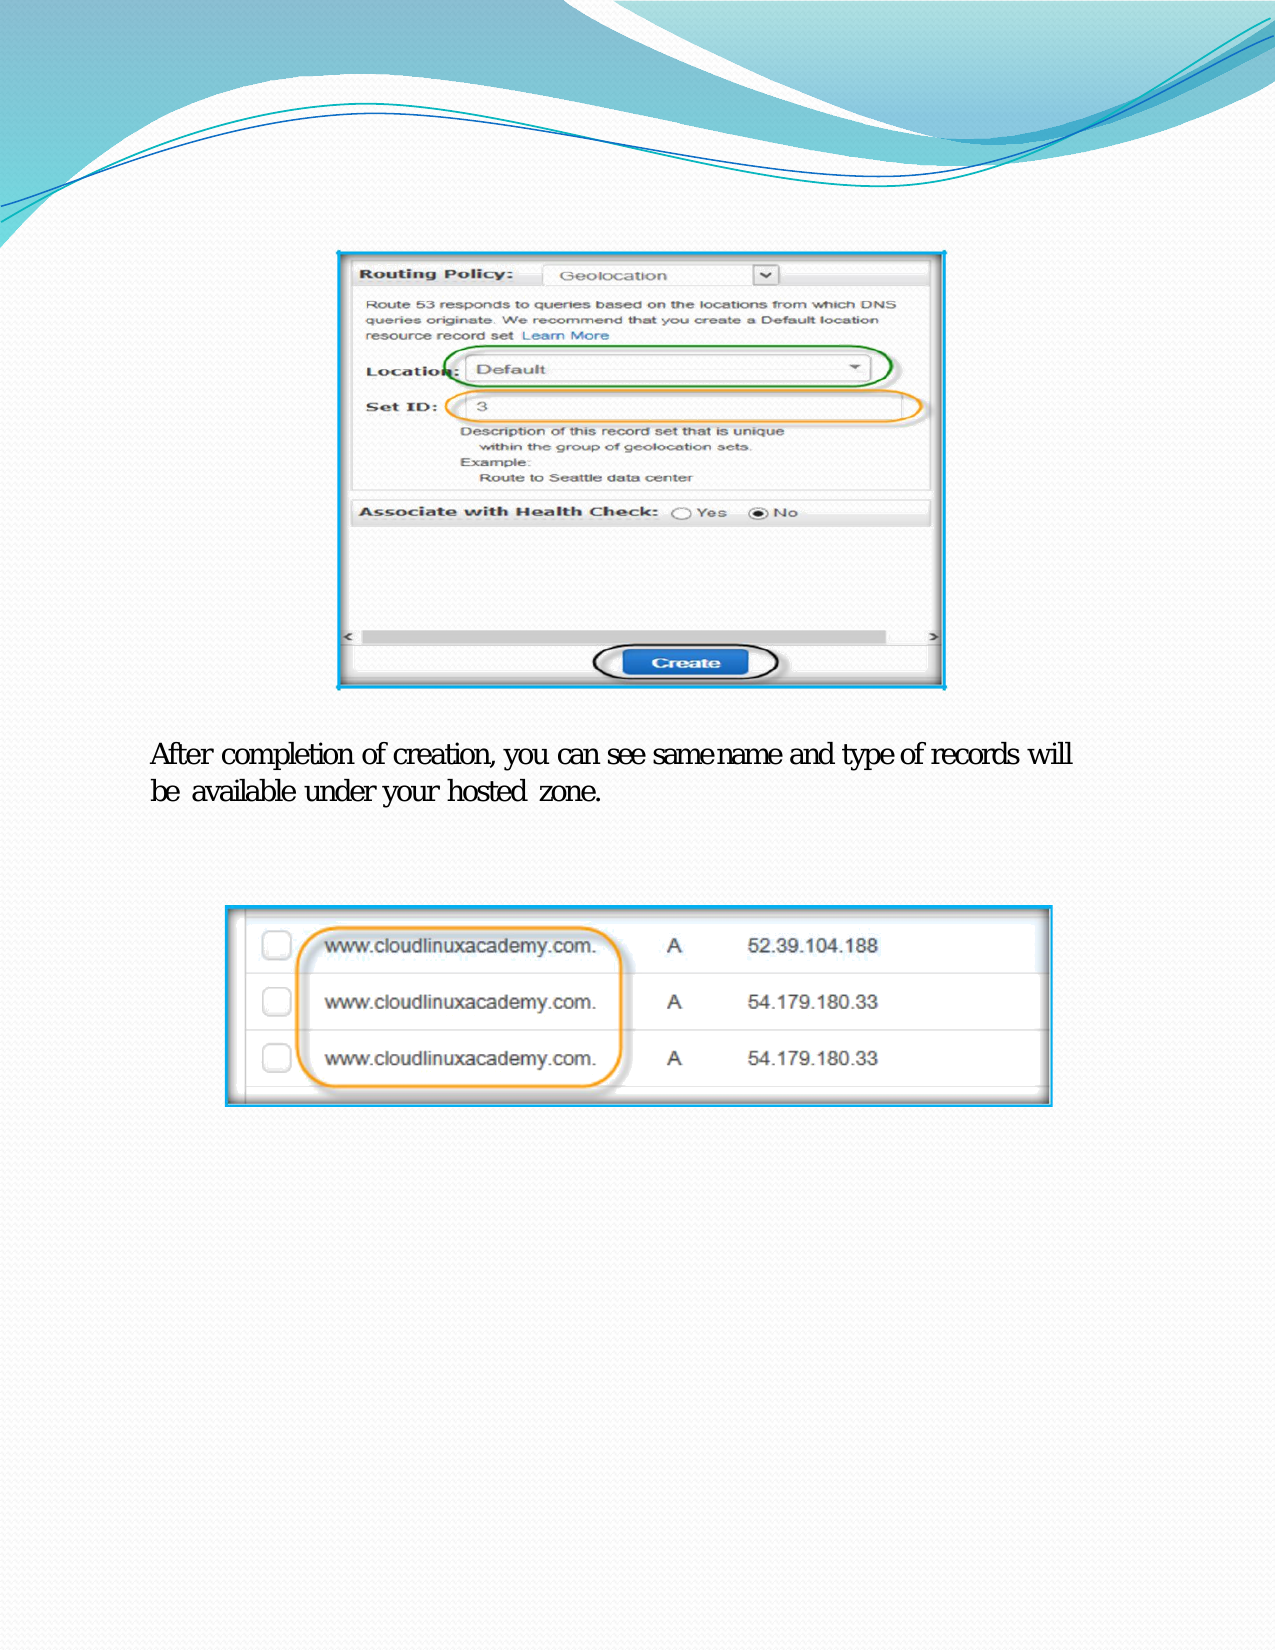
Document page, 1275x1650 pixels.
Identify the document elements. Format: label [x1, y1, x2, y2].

text_box [103, 244, 1275, 1650]
